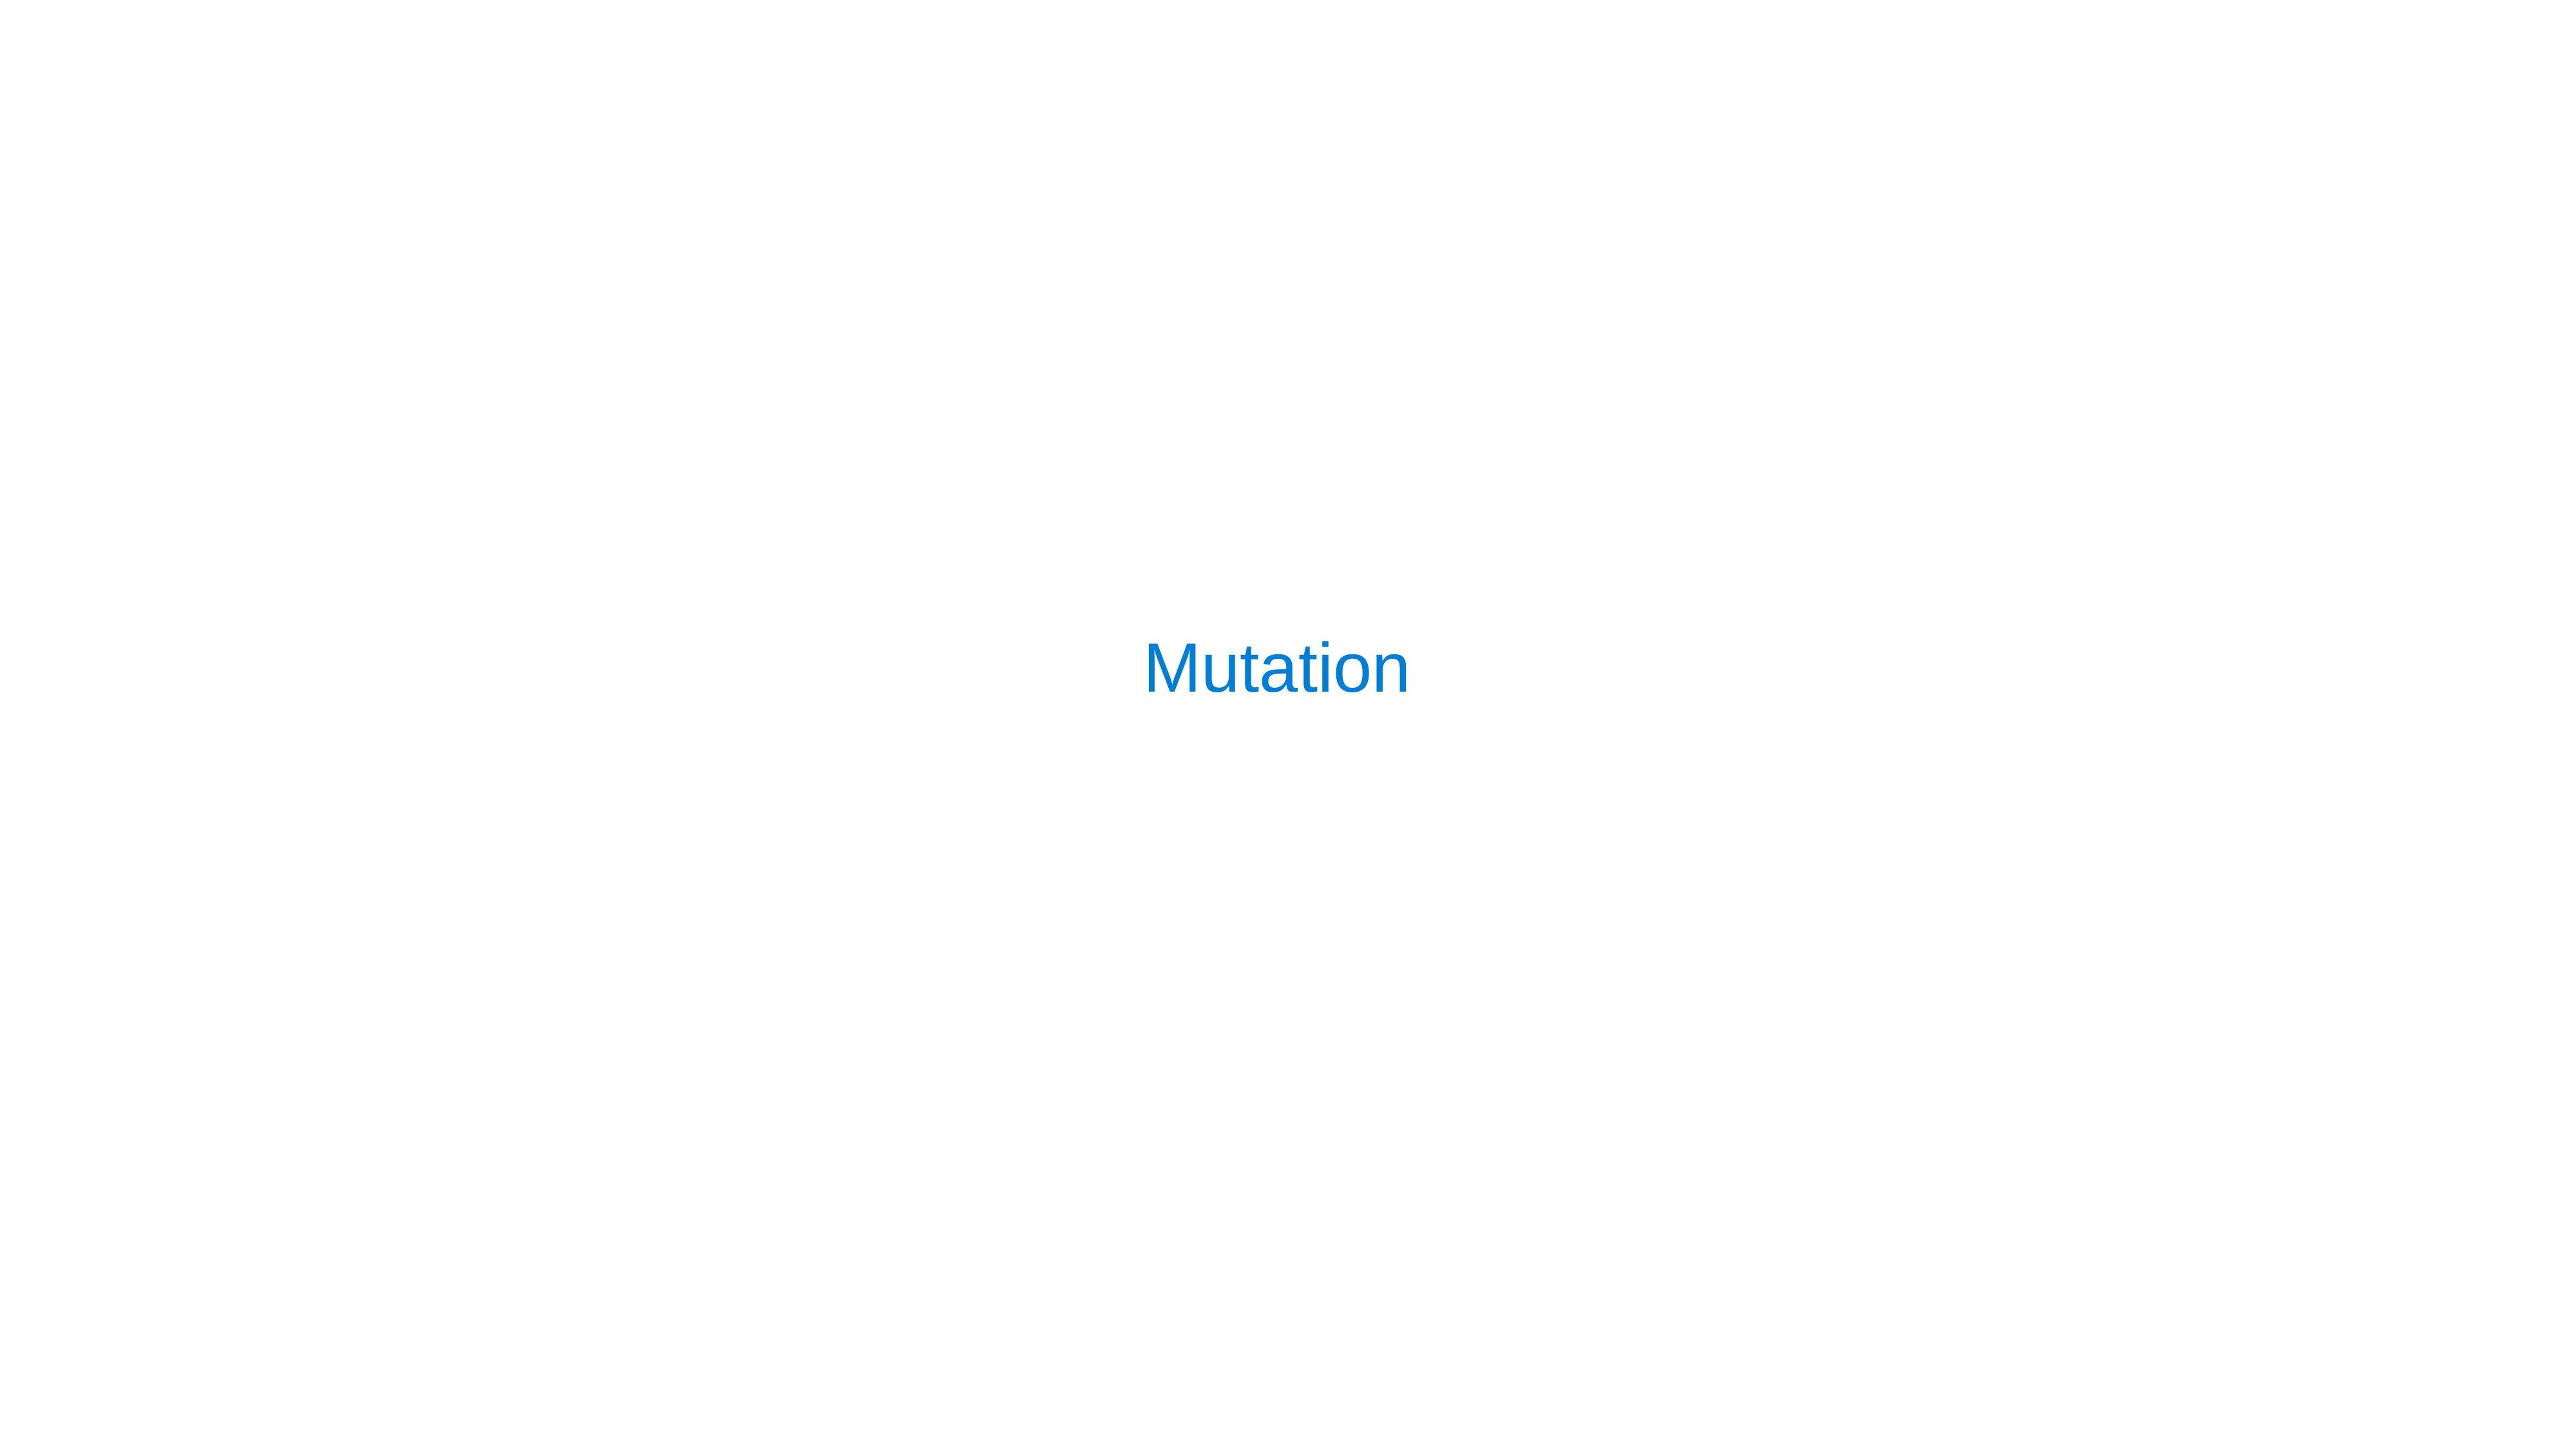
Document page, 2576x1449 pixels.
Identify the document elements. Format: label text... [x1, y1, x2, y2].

title Mutation [185, 295, 2388, 708]
